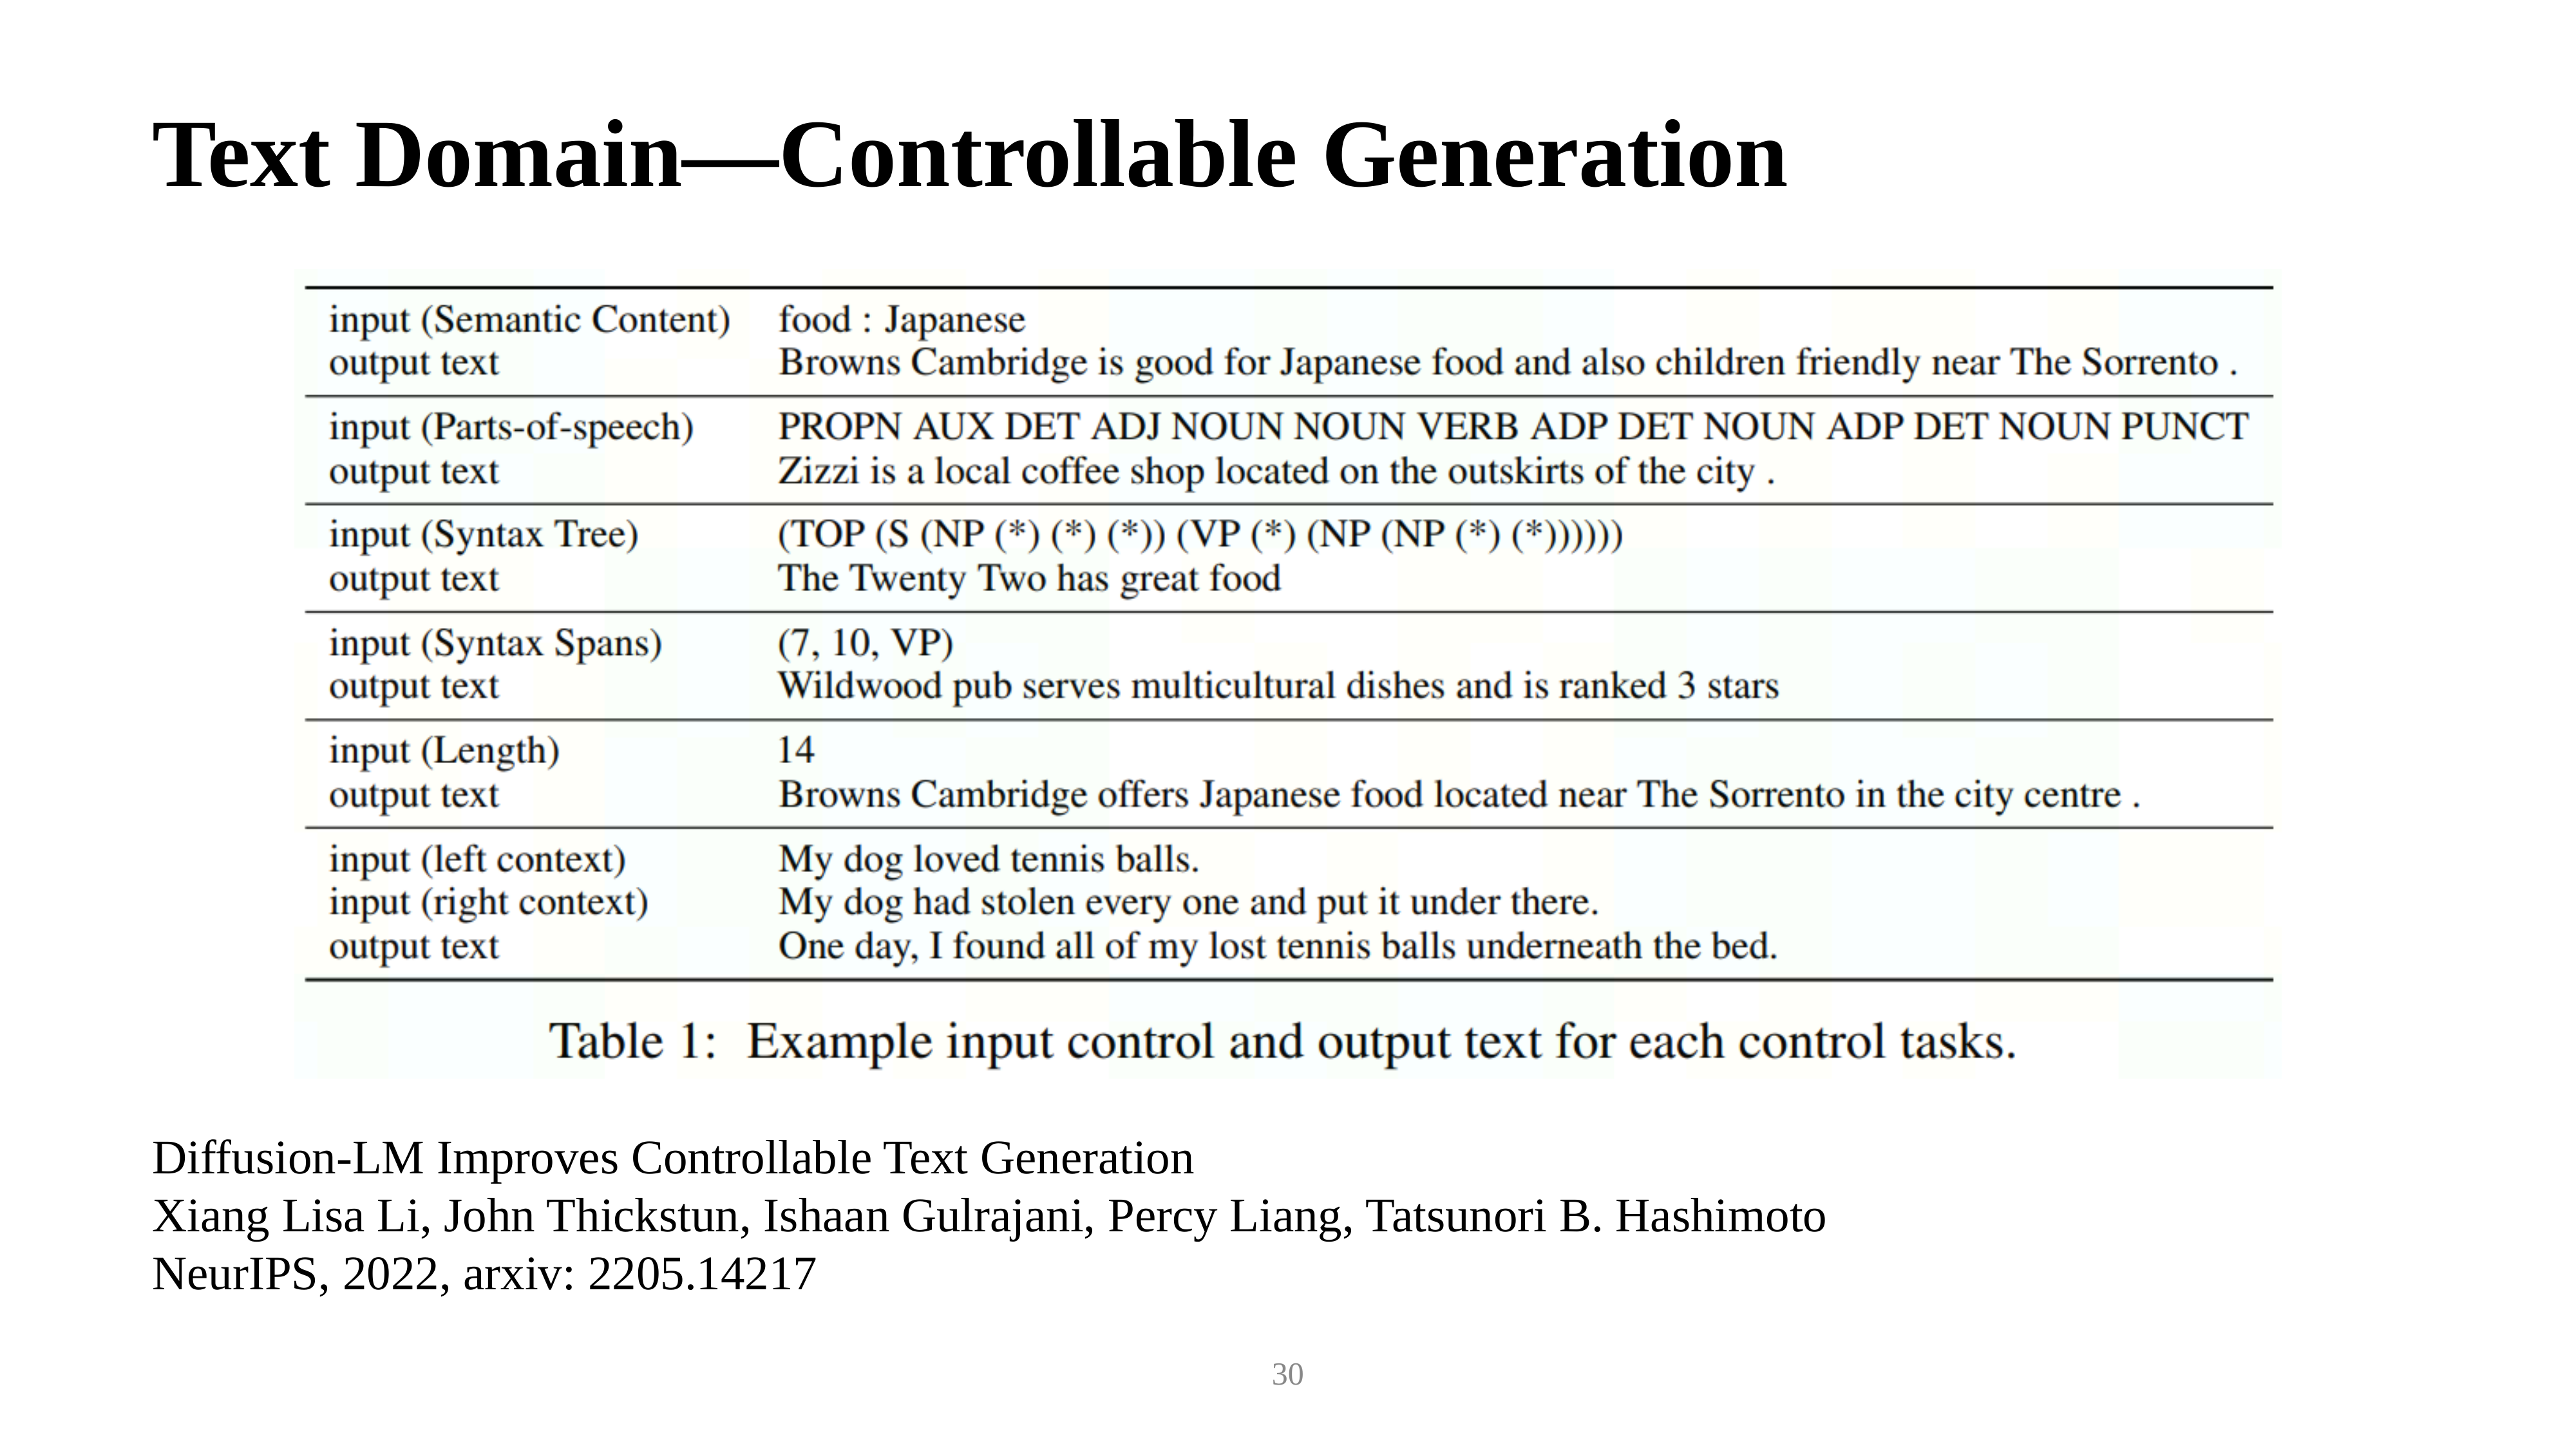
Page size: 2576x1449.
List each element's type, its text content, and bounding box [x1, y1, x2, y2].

text_box Text Domain—Controllable Generation [142, 78, 2345, 232]
slide_number 29 [1258, 1342, 1318, 1402]
picture [294, 269, 2282, 1079]
text_box Diffusion-LM Improves Controllable Text Generation Xiang Lisa Li, John Thickstun, Ishaan Gulrajani, Percy Liang, Tatsunori B. Hashimoto NeurIPS, 2022, arxiv: 2205.14217 [142, 1115, 2450, 1309]
